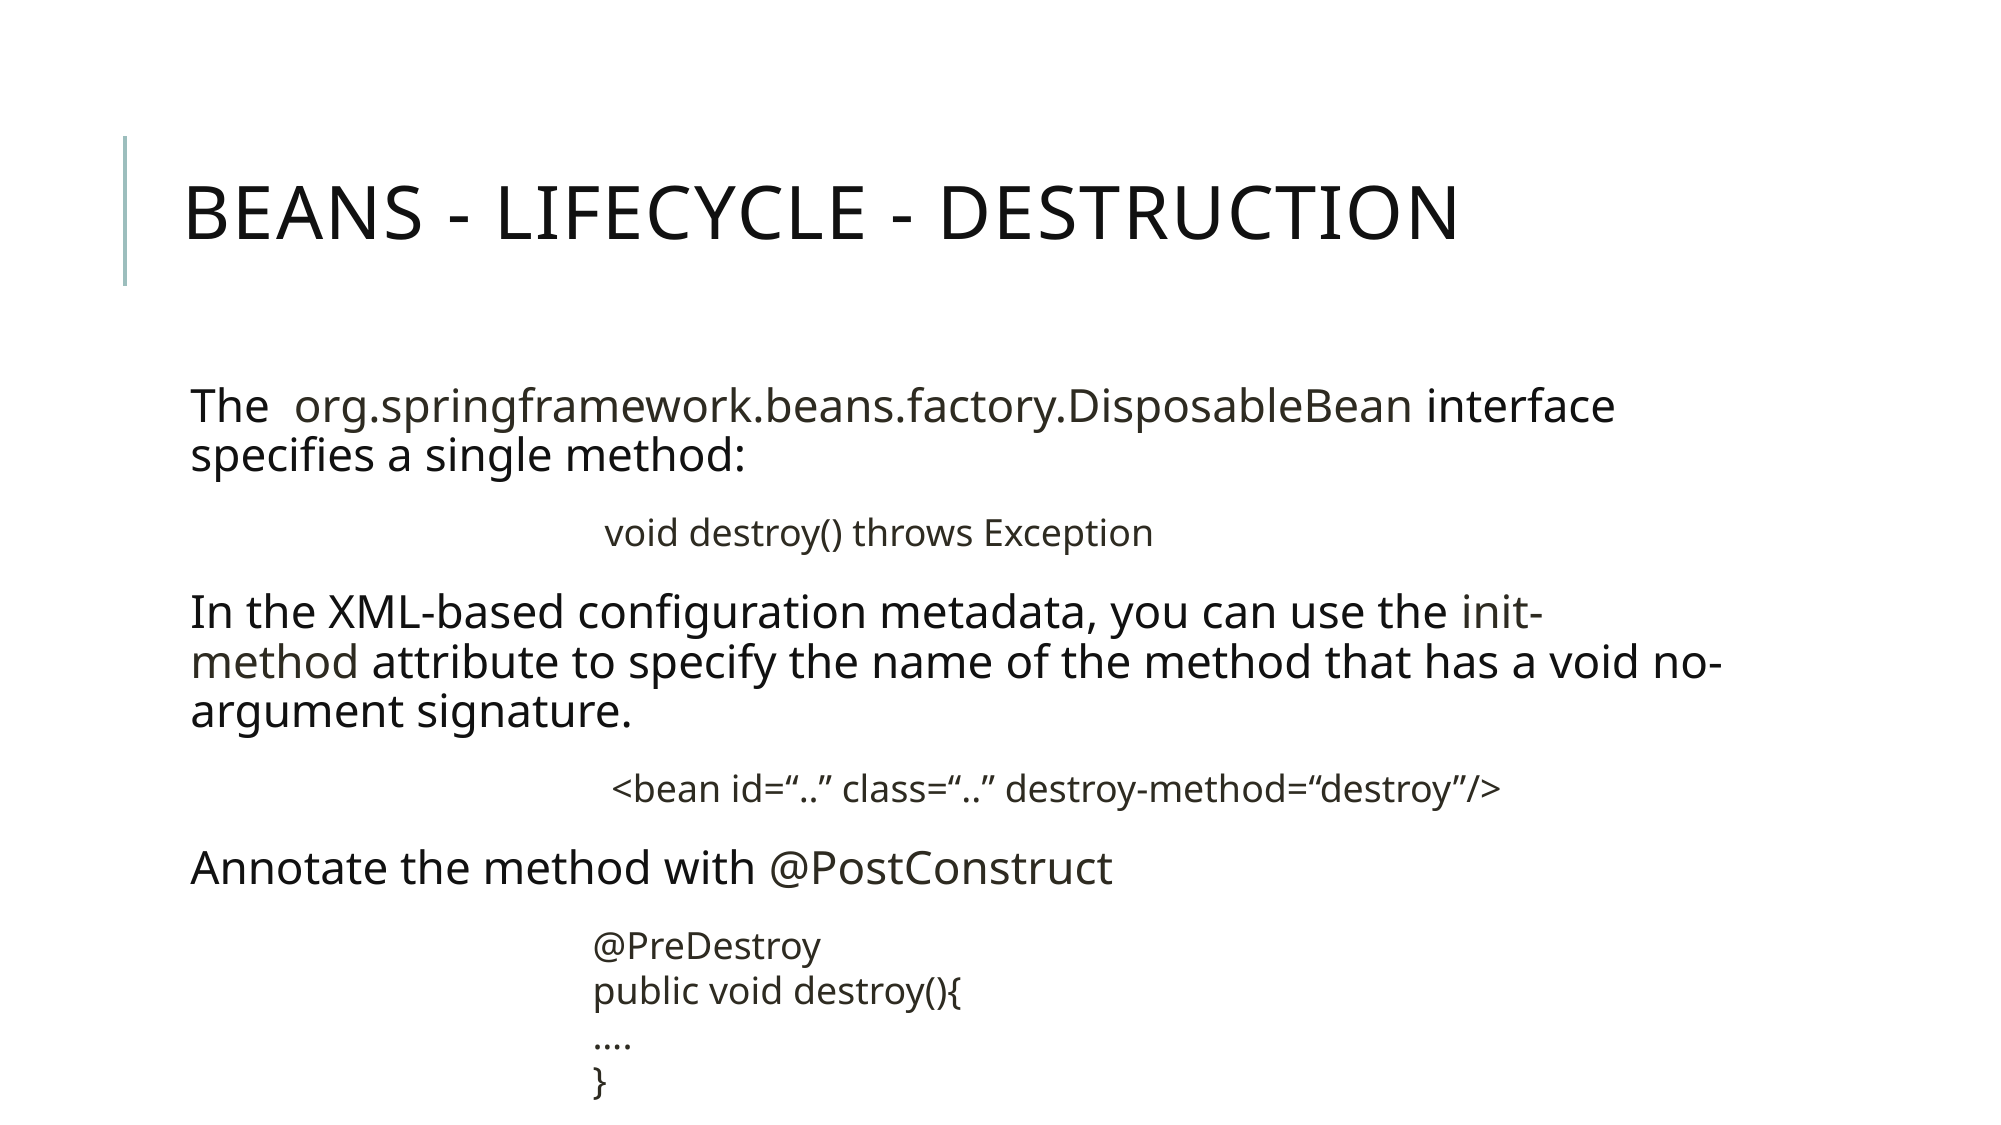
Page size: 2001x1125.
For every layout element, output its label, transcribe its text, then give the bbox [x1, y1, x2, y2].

text_box void destroy() throws Exception [589, 501, 1170, 562]
text_box <bean id=“..” class=“..” destroy-method=“destroy”/> [596, 757, 1518, 817]
list The org.springframework.beans.factory.DisposableBean interface specifies a single method: In the XML-based configuration metadata, you can use the init-method attribute to specify the name of the method that has a void no-argument signature. Annotate the method with @PostConstruct [168, 375, 1763, 1035]
text_box @PreDestroy public void destroy(){ …. } [577, 914, 1293, 1109]
title BEANS - LIFECYCLE - DESTRUCTION [168, 175, 1763, 375]
